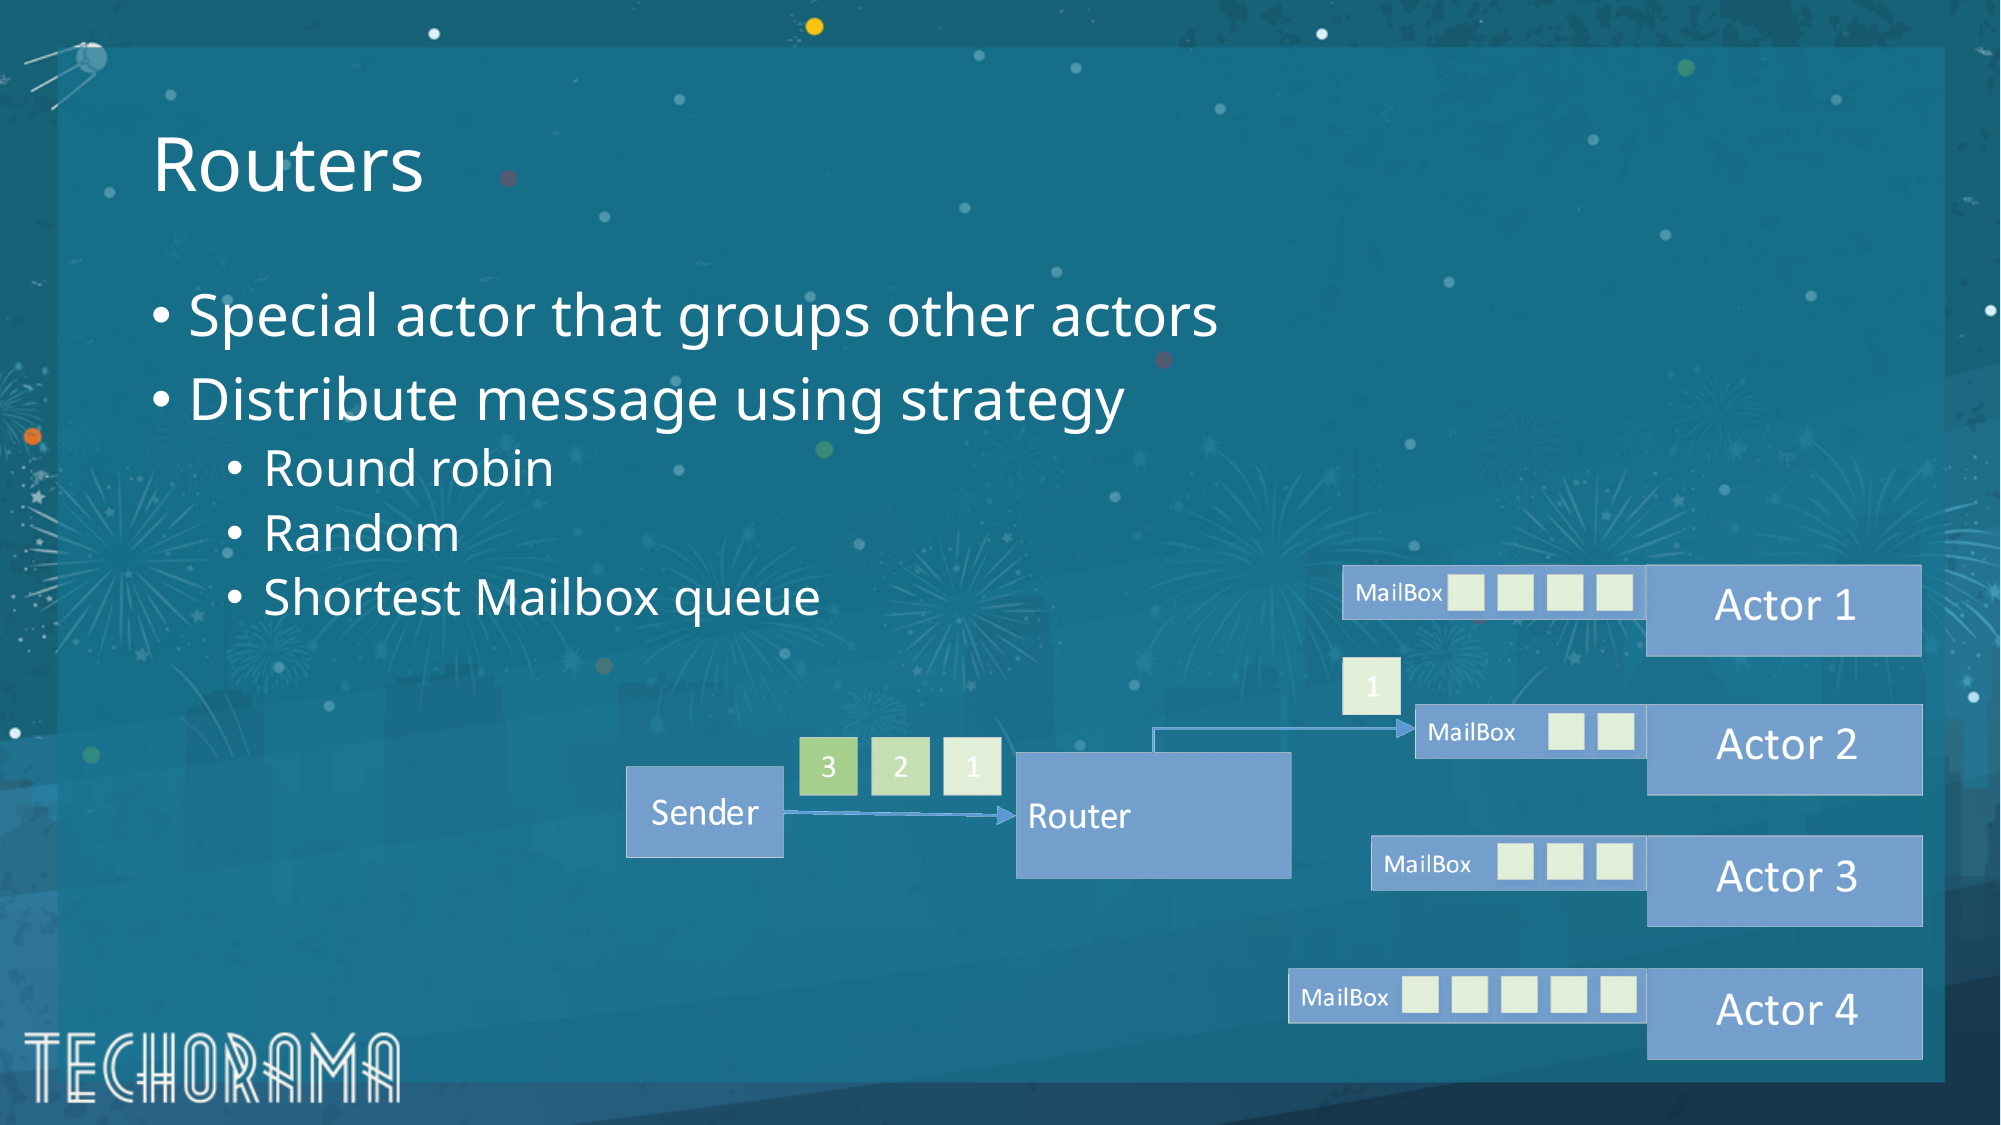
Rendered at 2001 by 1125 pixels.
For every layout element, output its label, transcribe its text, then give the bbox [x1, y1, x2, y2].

picture [0, 0, 2001, 1125]
list Special actor that groups other actors Distribute message using strategy Round robin Random Shortest Mailbox queue [136, 278, 1862, 1052]
title Routers [136, 119, 1862, 254]
